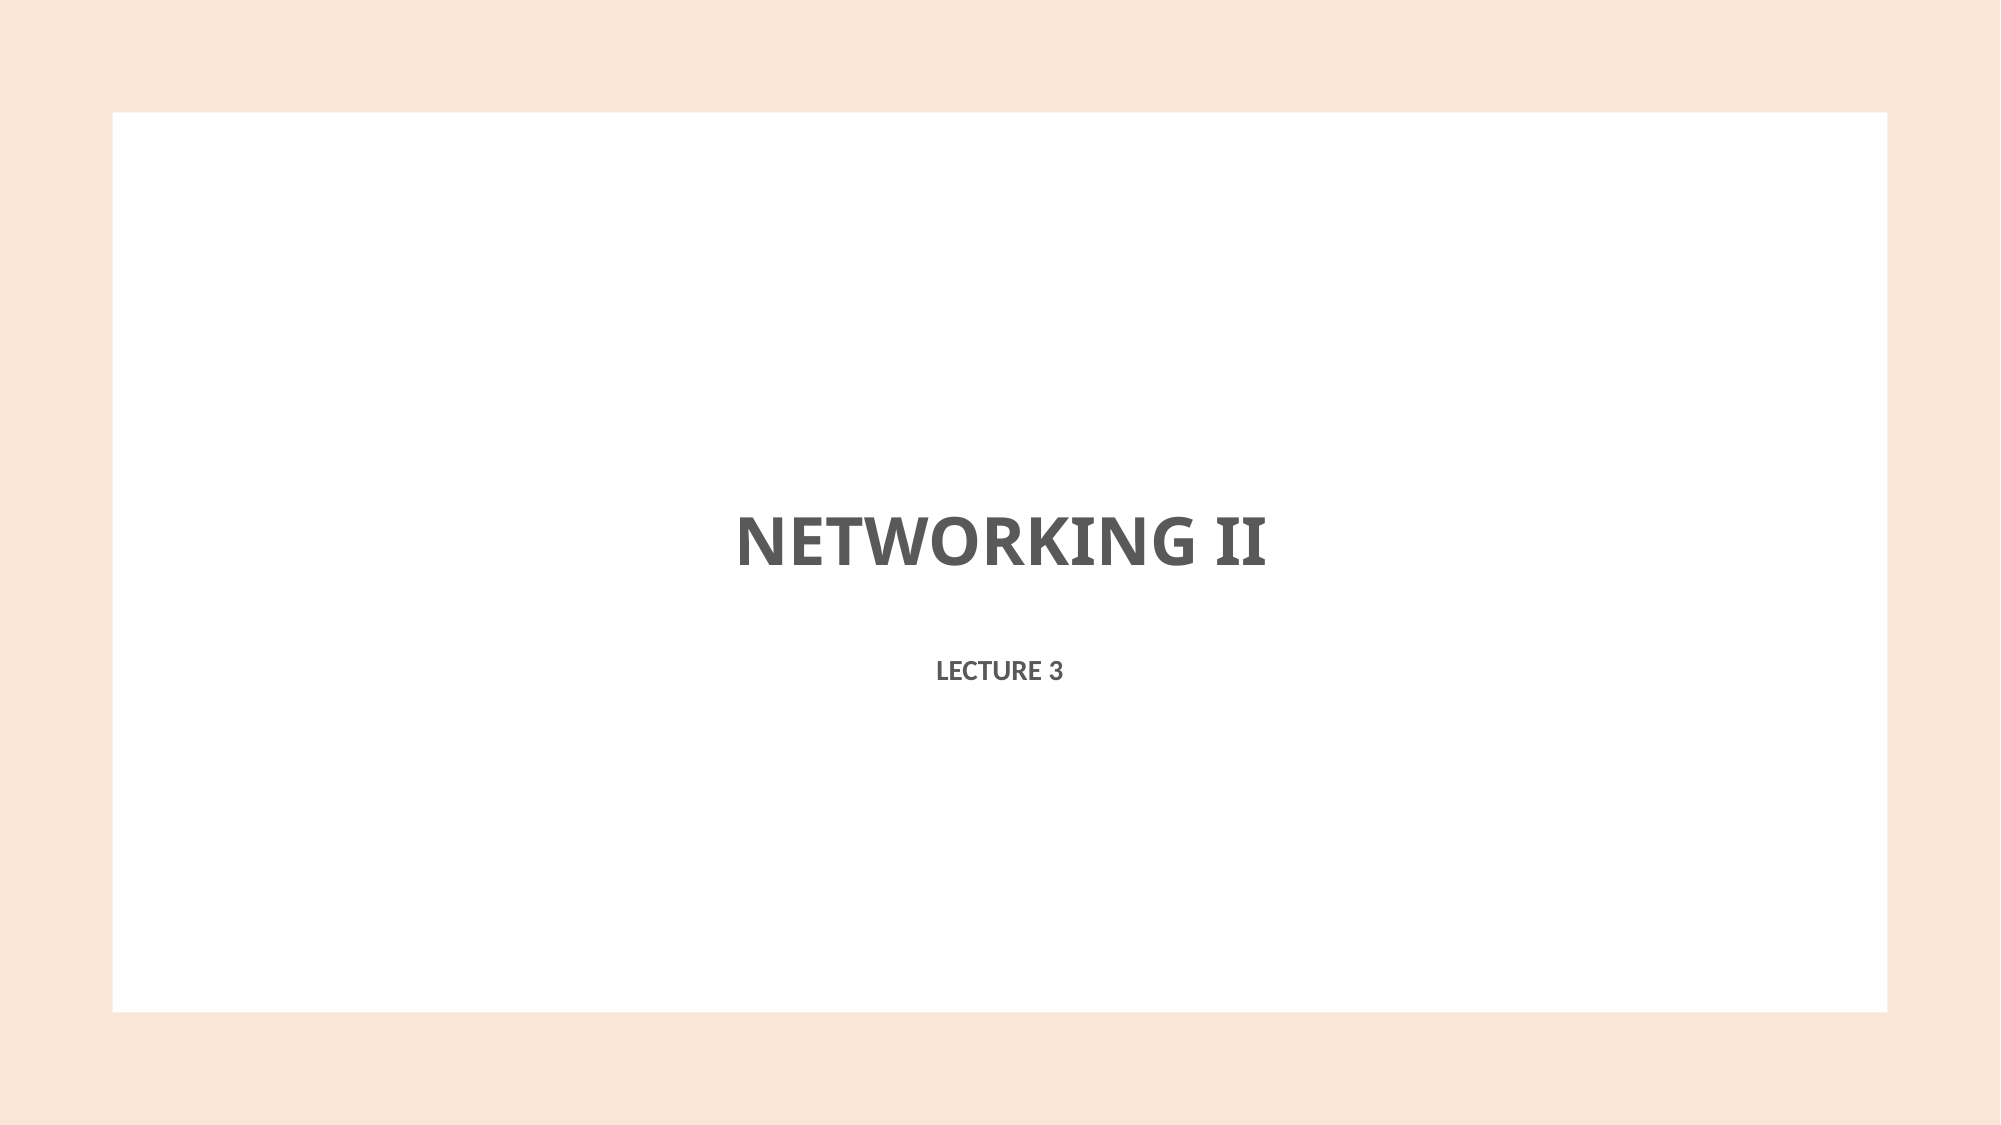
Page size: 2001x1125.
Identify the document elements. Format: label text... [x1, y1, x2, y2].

subtitle LECTURE 3 [500, 647, 1500, 784]
text_box [0, 0, 2000, 1125]
title NETWORKING II [436, 342, 1566, 588]
text_box [111, 111, 1888, 1013]
